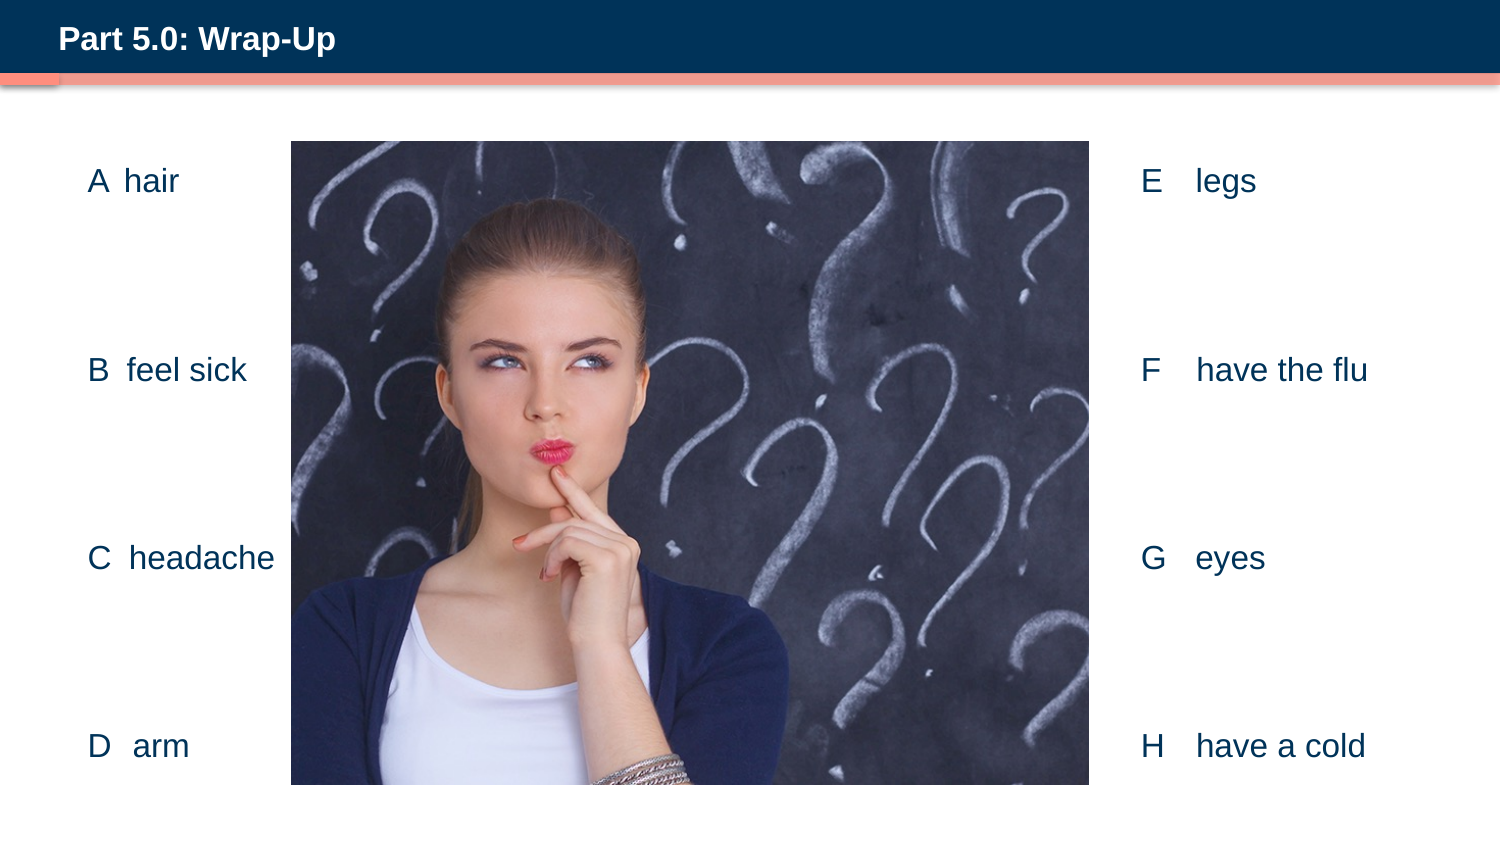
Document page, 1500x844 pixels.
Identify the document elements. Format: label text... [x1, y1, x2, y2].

text_box B [72, 340, 125, 396]
text_box hair [109, 152, 195, 207]
text_box G [1126, 528, 1180, 584]
text_box D [72, 716, 117, 772]
text_box feel sick [111, 340, 263, 395]
text_box F [1126, 340, 1176, 396]
text_box headache [114, 528, 286, 584]
text_box have a cold [1181, 716, 1382, 772]
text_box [0, 72, 1500, 86]
text_box arm [117, 716, 205, 772]
text_box legs [1180, 152, 1272, 207]
picture [291, 141, 1090, 785]
text_box eyes [1180, 528, 1281, 584]
text_box Part 5.0: Wrap-Up [58, 17, 907, 58]
text_box E [1126, 152, 1179, 207]
text_box [0, 0, 1500, 72]
text_box H [1126, 716, 1180, 772]
text_box A [72, 152, 109, 207]
text_box have the flu [1181, 340, 1384, 396]
text_box C [72, 528, 114, 584]
